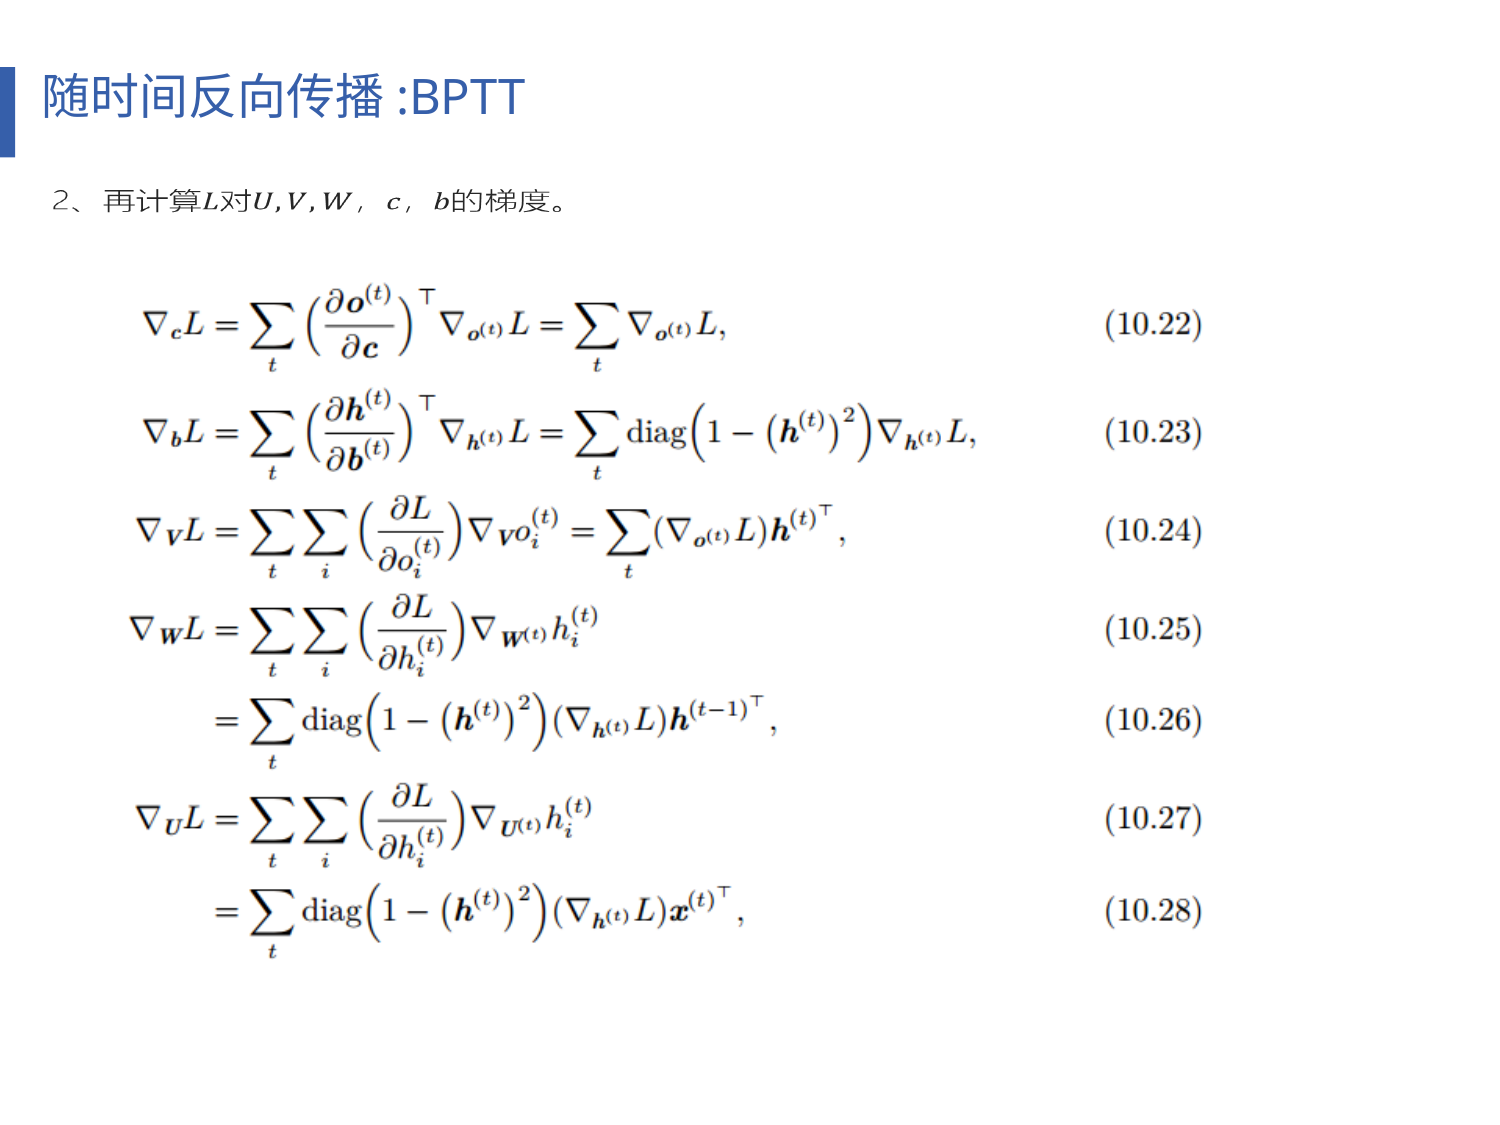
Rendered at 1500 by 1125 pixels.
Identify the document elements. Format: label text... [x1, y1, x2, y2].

list [31, 177, 839, 231]
list 随时间反向传播:BPTT [26, 64, 834, 133]
picture [120, 264, 1224, 985]
